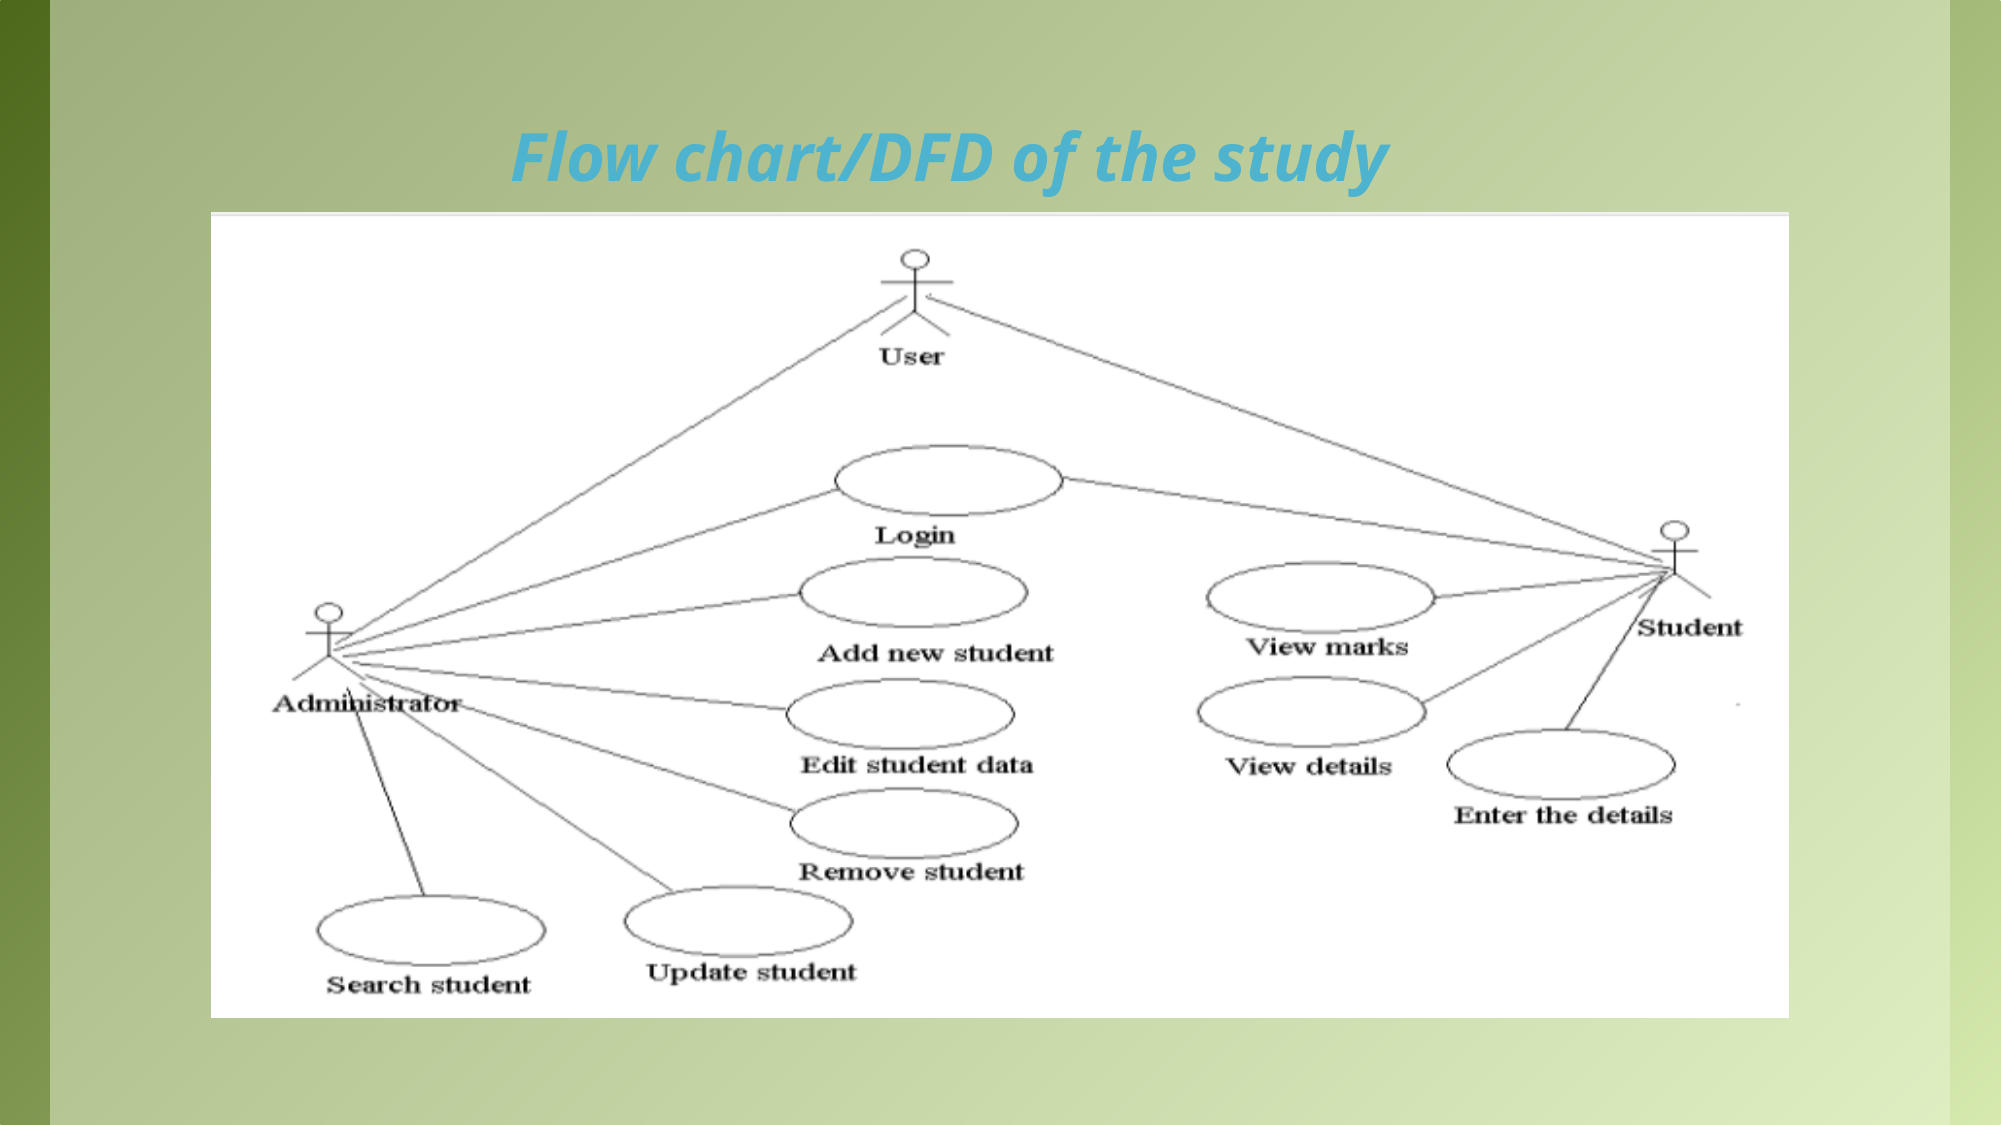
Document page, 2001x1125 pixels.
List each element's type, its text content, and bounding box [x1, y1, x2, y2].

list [211, 212, 1789, 1018]
text_box Flow chart/DFD of the study [495, 107, 1690, 175]
